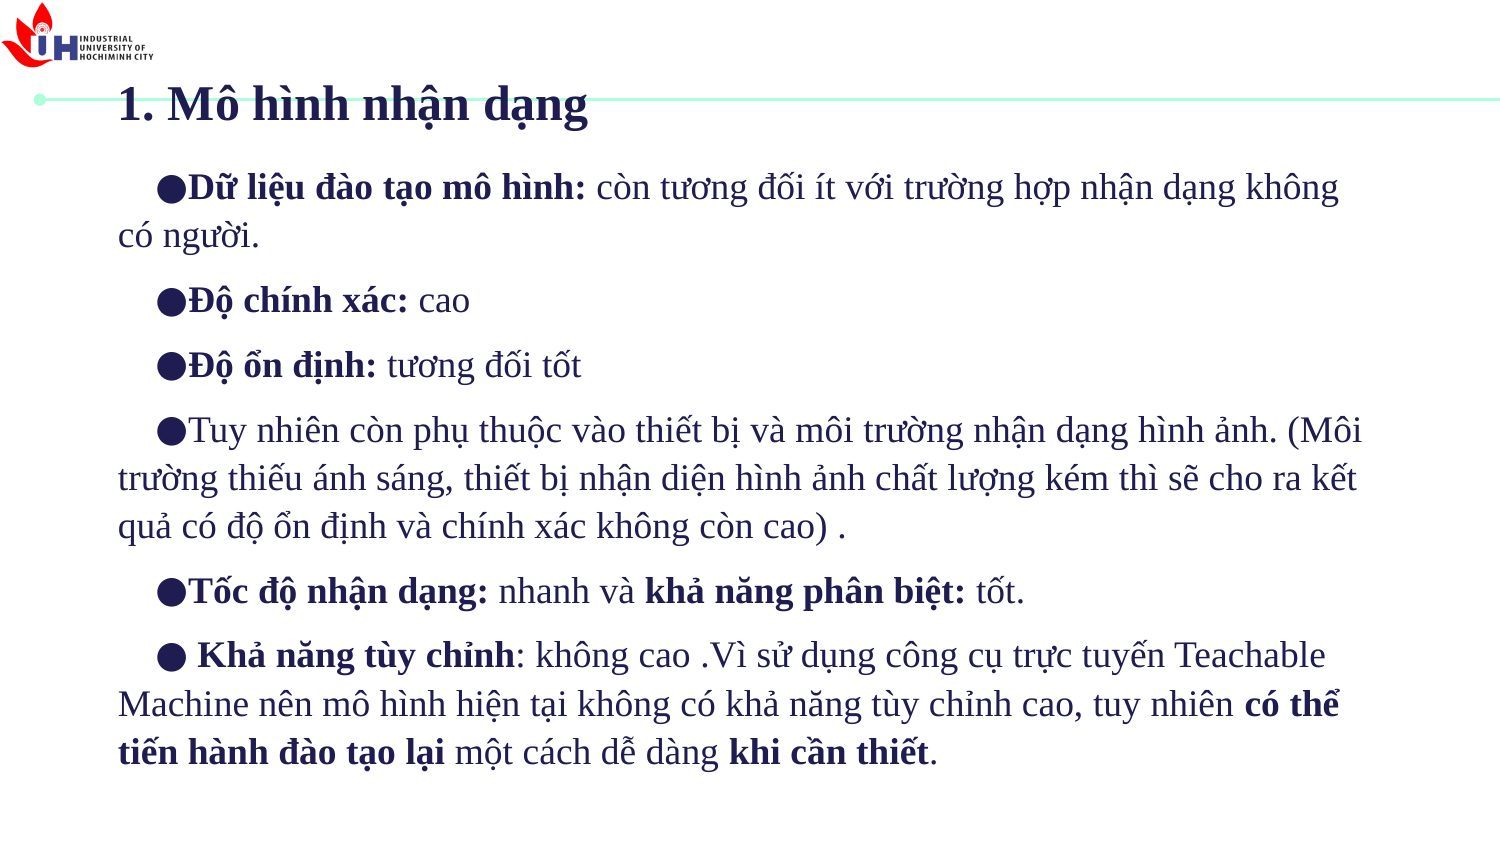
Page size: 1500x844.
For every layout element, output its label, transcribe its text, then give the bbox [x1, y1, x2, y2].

picture [0, 0, 157, 69]
list Dữ liệu đào tạo mô hình: còn tương đối ít với trường hợp nhận dạng không có người. Độ chính xác: cao Độ ổn định: tương đối tốt Tuy nhiên còn phụ thuộc vào thiết bị và môi trường nhận dạng hình ảnh. (Môi trường thiếu ánh sáng, thiết bị nhận diện hình ảnh chất lượng kém thì sẽ cho ra kết quả có độ ổn định và chính xác không còn cao) . Tốc độ nhận dạng: nhanh và khả năng phân biệt: tốt. Khả năng tùy chỉnh: không cao .Vì sử dụng công cụ trực tuyến Teachable Machine nên mô hình hiện tại không có khả năng tùy chỉnh cao, tuy nhiên có thể tiến hành đào tạo lại một cách dễ dàng khi cần thiết. [102, 144, 1398, 779]
title 1. Mô hình nhận dạng [102, 55, 1101, 144]
